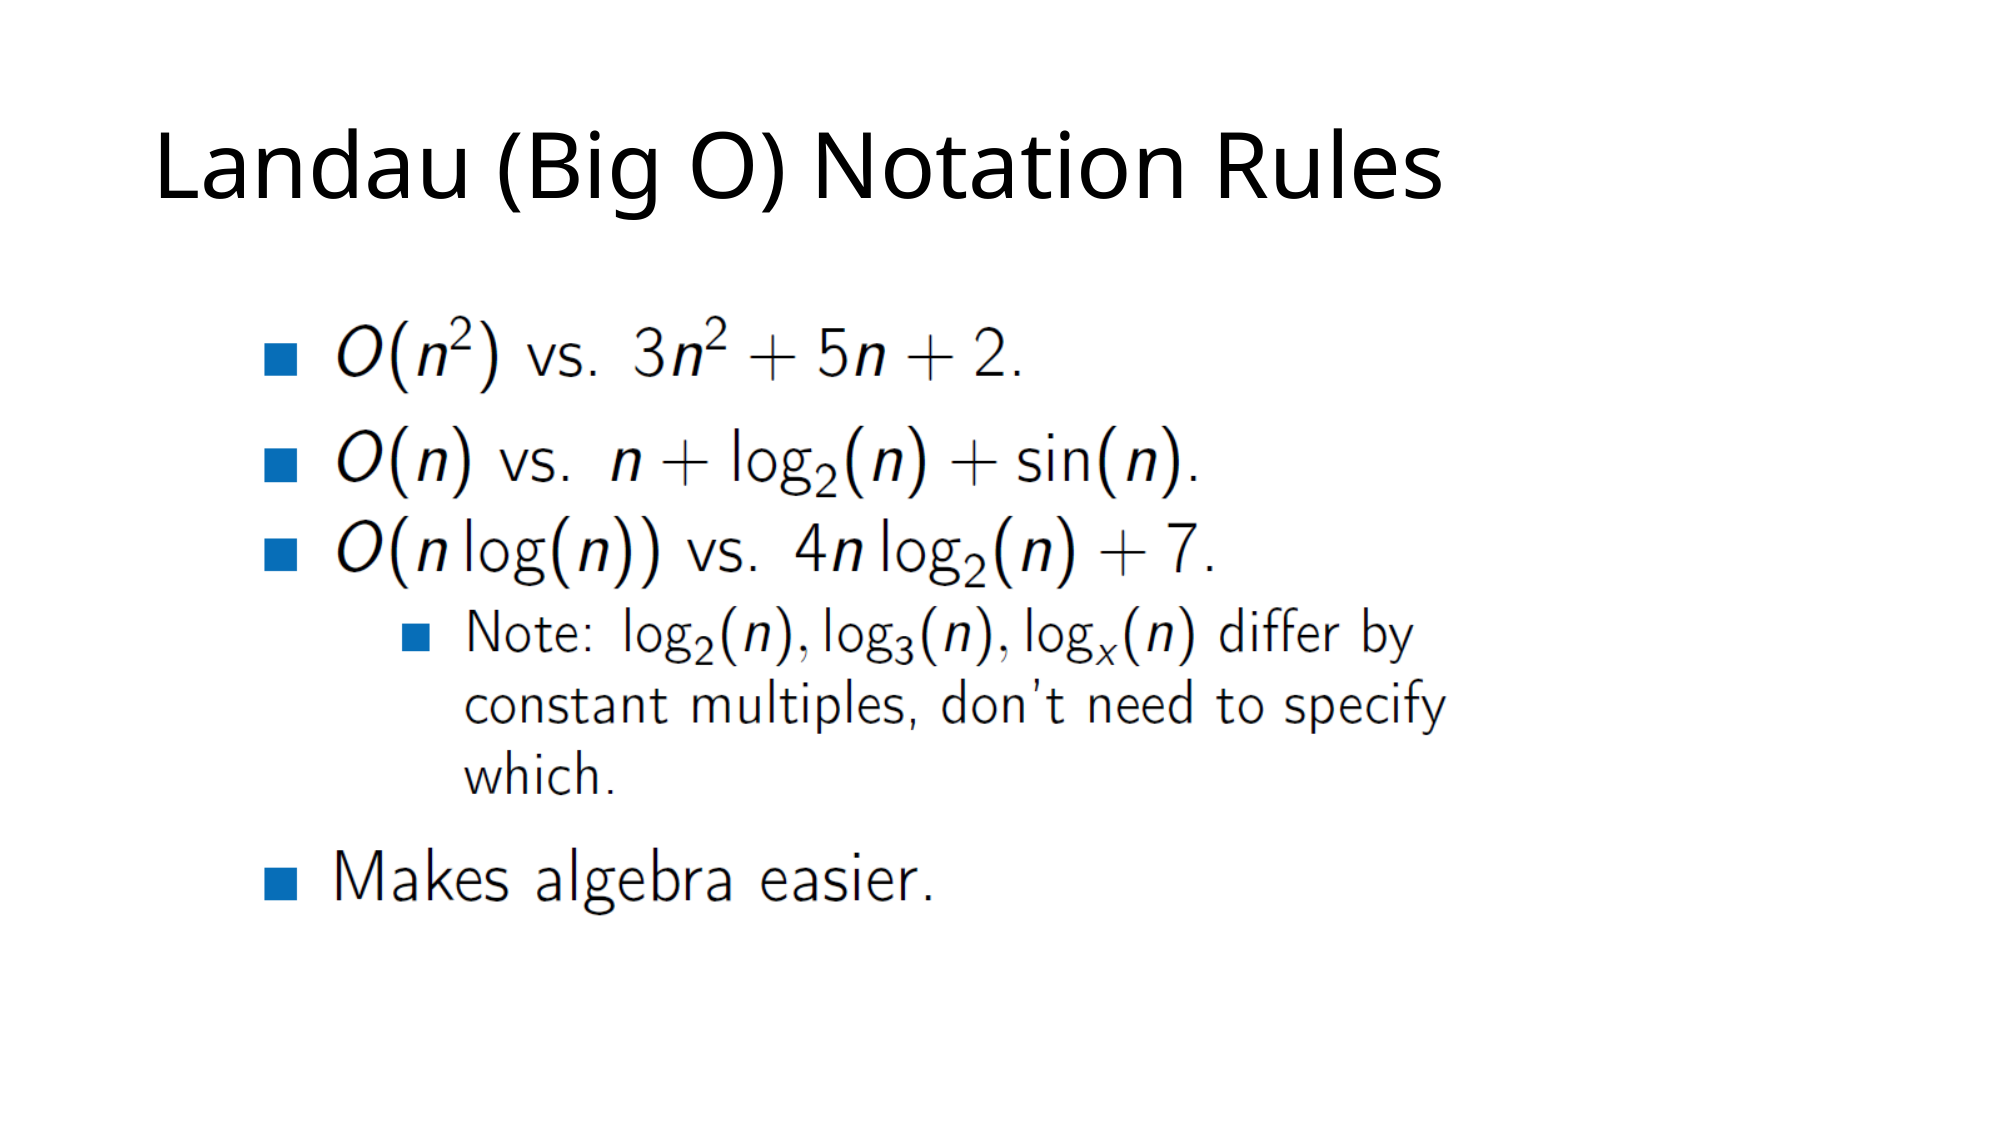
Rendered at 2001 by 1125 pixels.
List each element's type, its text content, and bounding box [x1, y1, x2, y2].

title Landau (Big O) Notation Rules [137, 59, 1863, 278]
picture [172, 277, 1508, 993]
